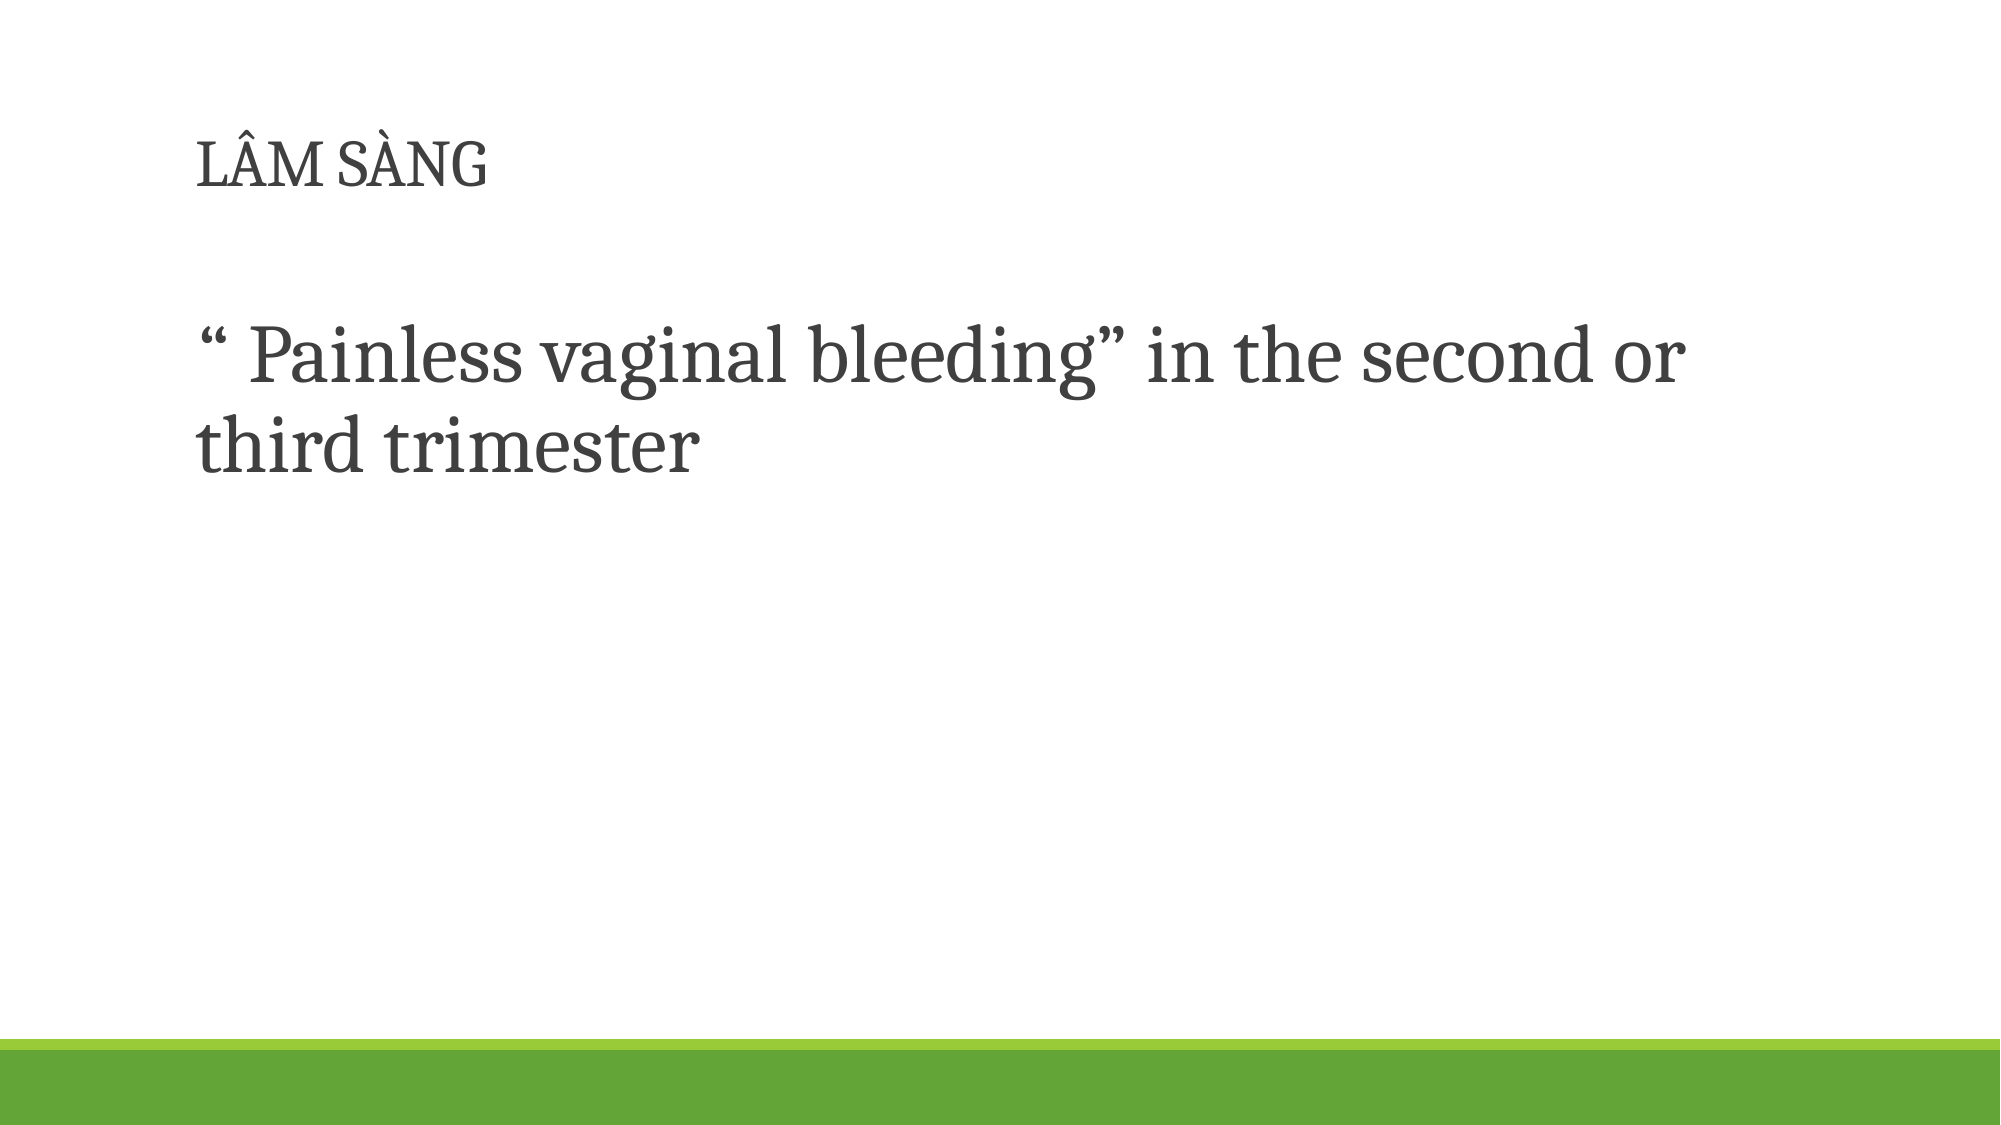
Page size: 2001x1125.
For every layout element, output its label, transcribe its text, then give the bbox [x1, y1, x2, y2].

title LÂM SÀNG [180, 47, 1830, 285]
list “ Painless vaginal bleeding” in the second or third trimester [180, 302, 1830, 963]
